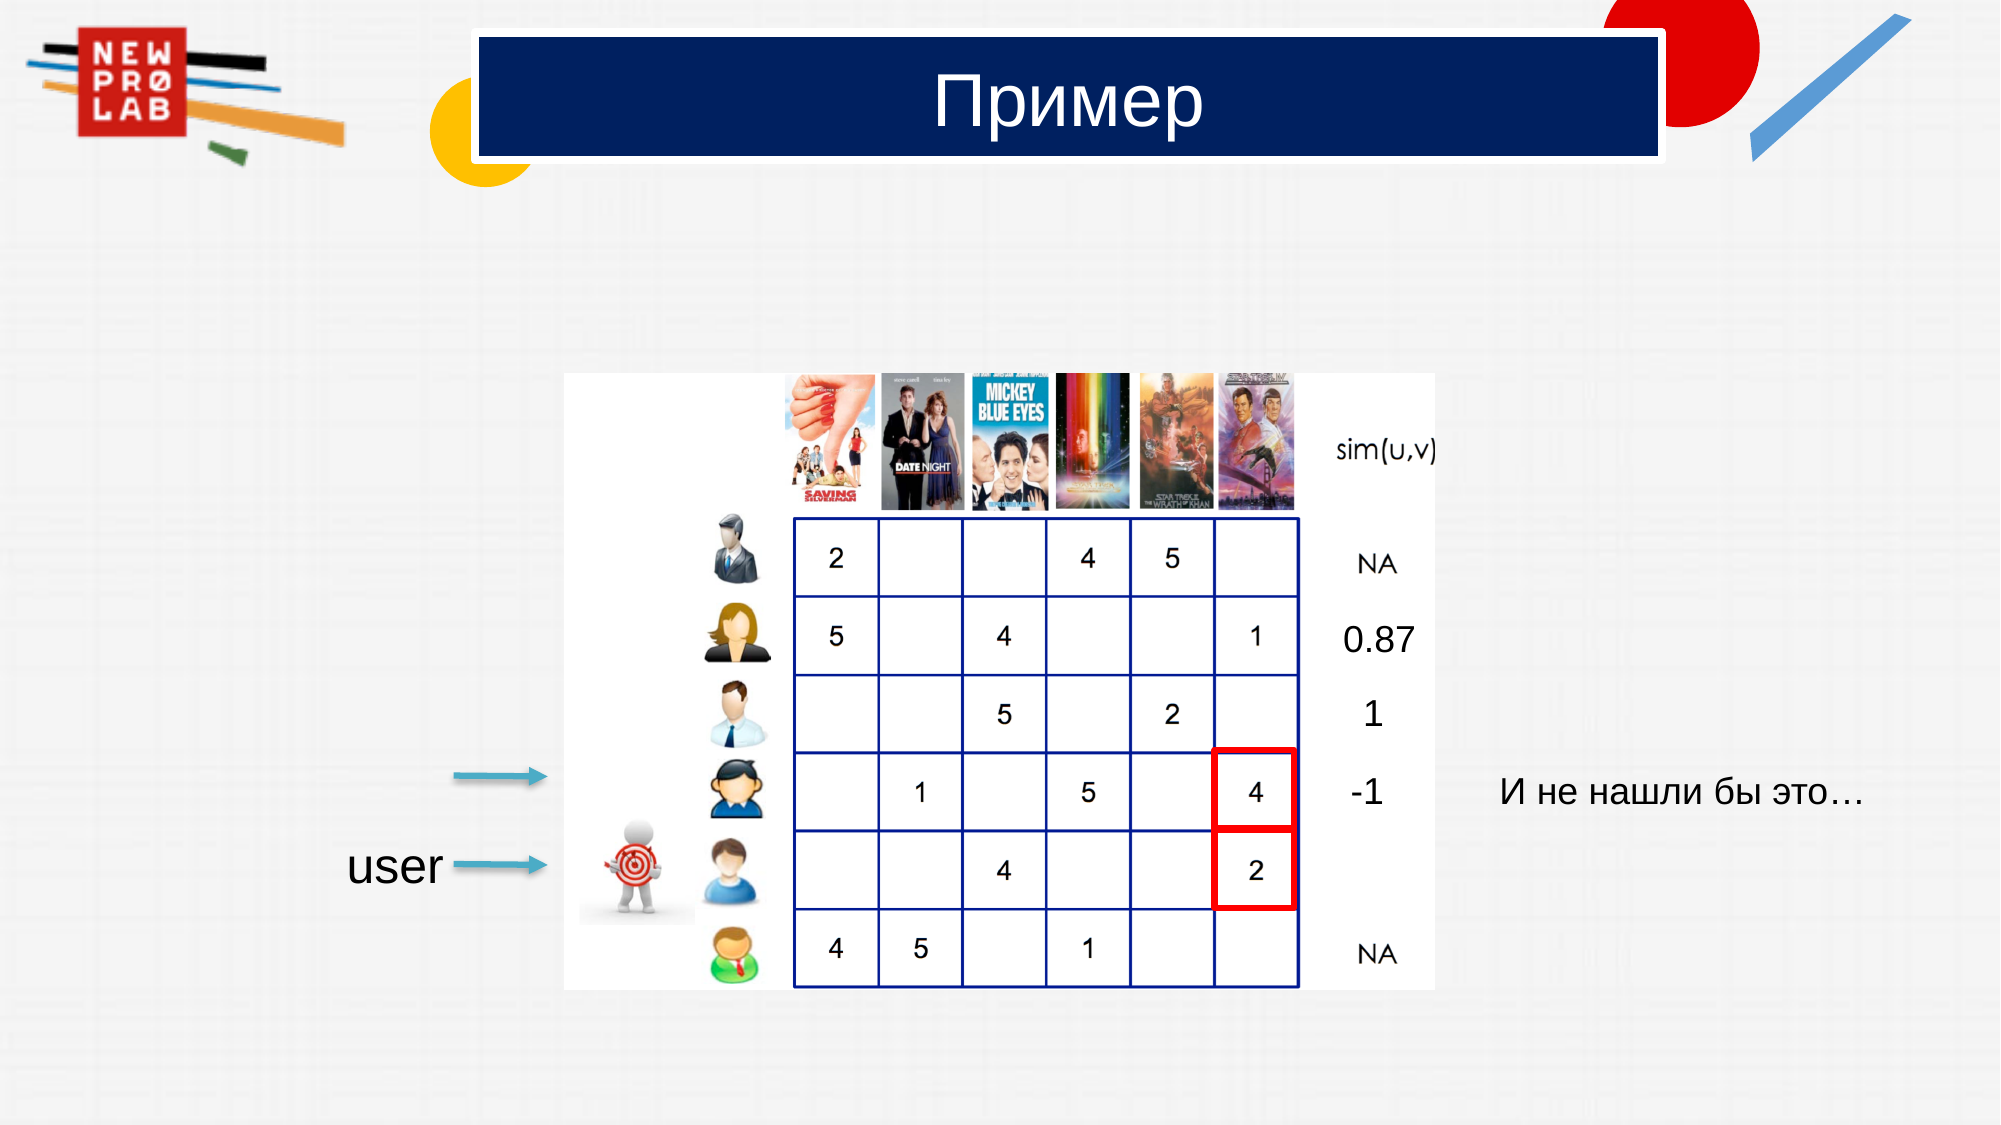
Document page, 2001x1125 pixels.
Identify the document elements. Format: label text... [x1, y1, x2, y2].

text_box И не нашли бы это… [1484, 759, 1915, 820]
text_box user [340, 828, 450, 900]
title Пример [486, 50, 1652, 142]
picture [0, 0, 2000, 1125]
